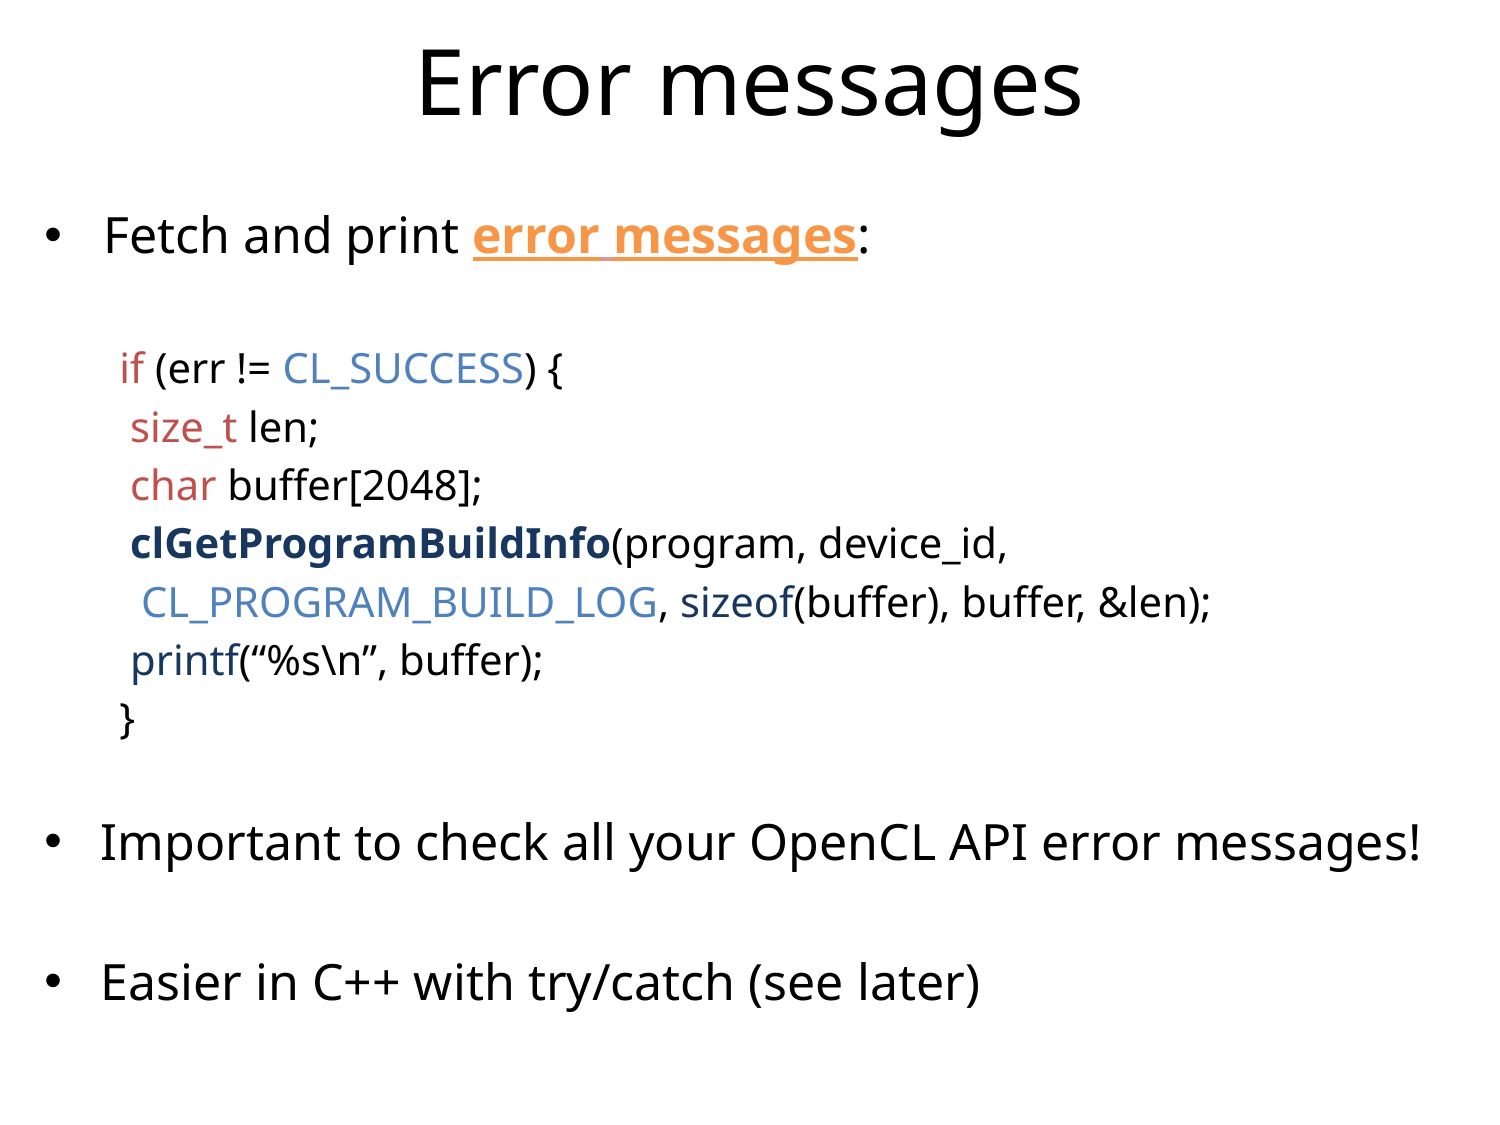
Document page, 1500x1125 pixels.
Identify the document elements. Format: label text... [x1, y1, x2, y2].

list Fetch and print error messages: if (err != CL_SUCCESS) { size_t len; char buffer[2048]; clGetProgramBuildInfo(program, device_id, CL_PROGRAM_BUILD_LOG, sizeof(buffer), buffer, &len); printf(“%s\n”, buffer); } Important to check all your OpenCL API error messages! Easier in C++ with try/catch (see later) [29, 196, 1500, 1094]
title Error messages [75, 0, 1425, 173]
